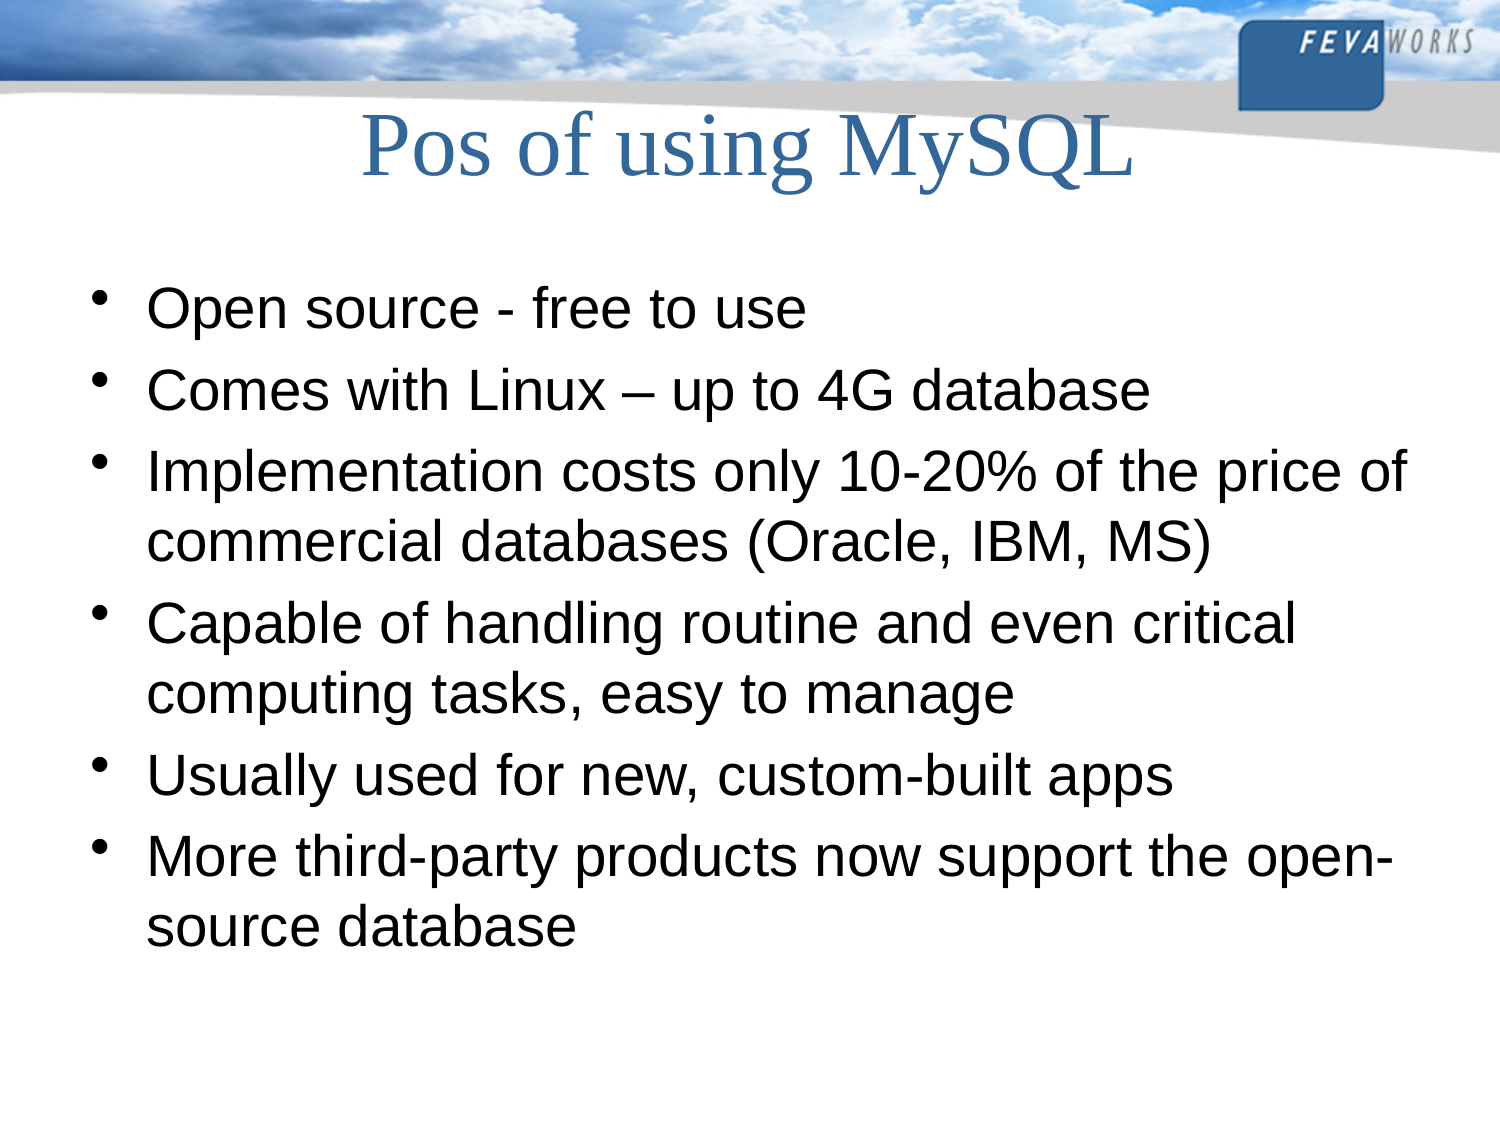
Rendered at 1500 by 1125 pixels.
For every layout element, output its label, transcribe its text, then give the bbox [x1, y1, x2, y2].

picture [0, 0, 1500, 1125]
title Pos of using MySQL [75, 45, 1425, 233]
list Open source - free to use Comes with Linux – up to 4G database Implementation costs only 10-20% of the price of commercial databases (Oracle, IBM, MS) Capable of handling routine and even critical computing tasks, easy to manage Usually used for new, custom-built apps More third-party products now support the open-source database [75, 262, 1425, 1005]
